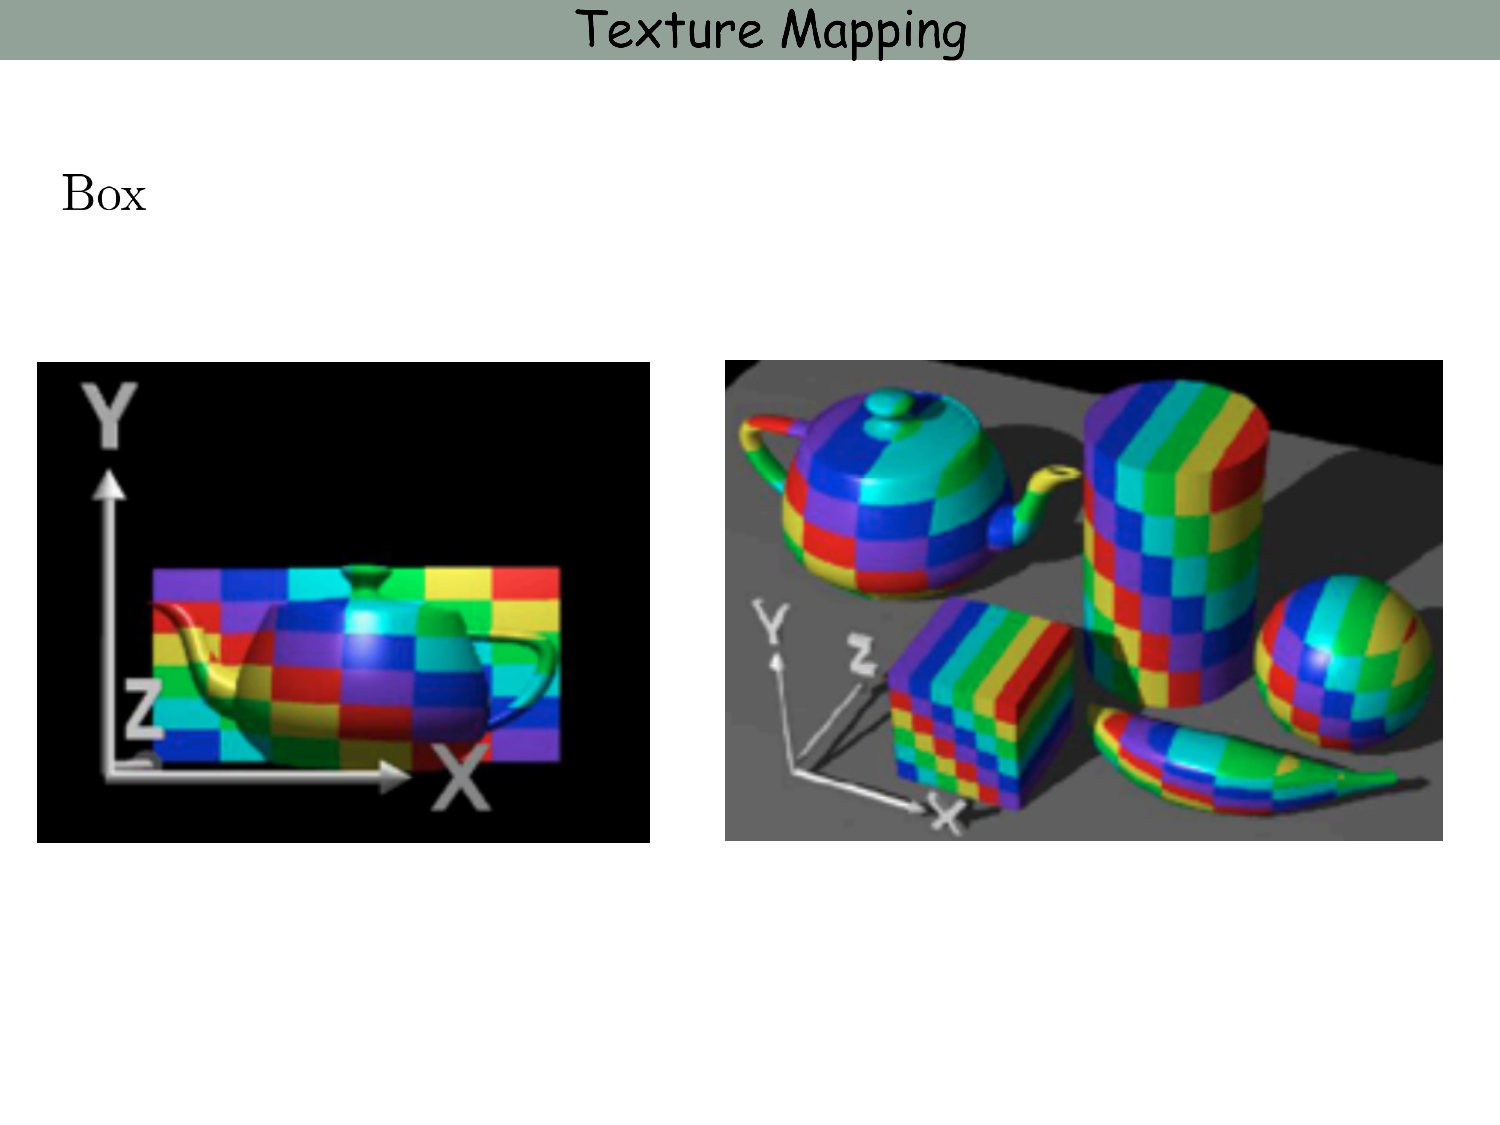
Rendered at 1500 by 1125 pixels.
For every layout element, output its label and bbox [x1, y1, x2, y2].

picture [724, 360, 1444, 842]
picture [37, 362, 651, 844]
picture [574, 7, 966, 61]
picture [62, 174, 146, 210]
